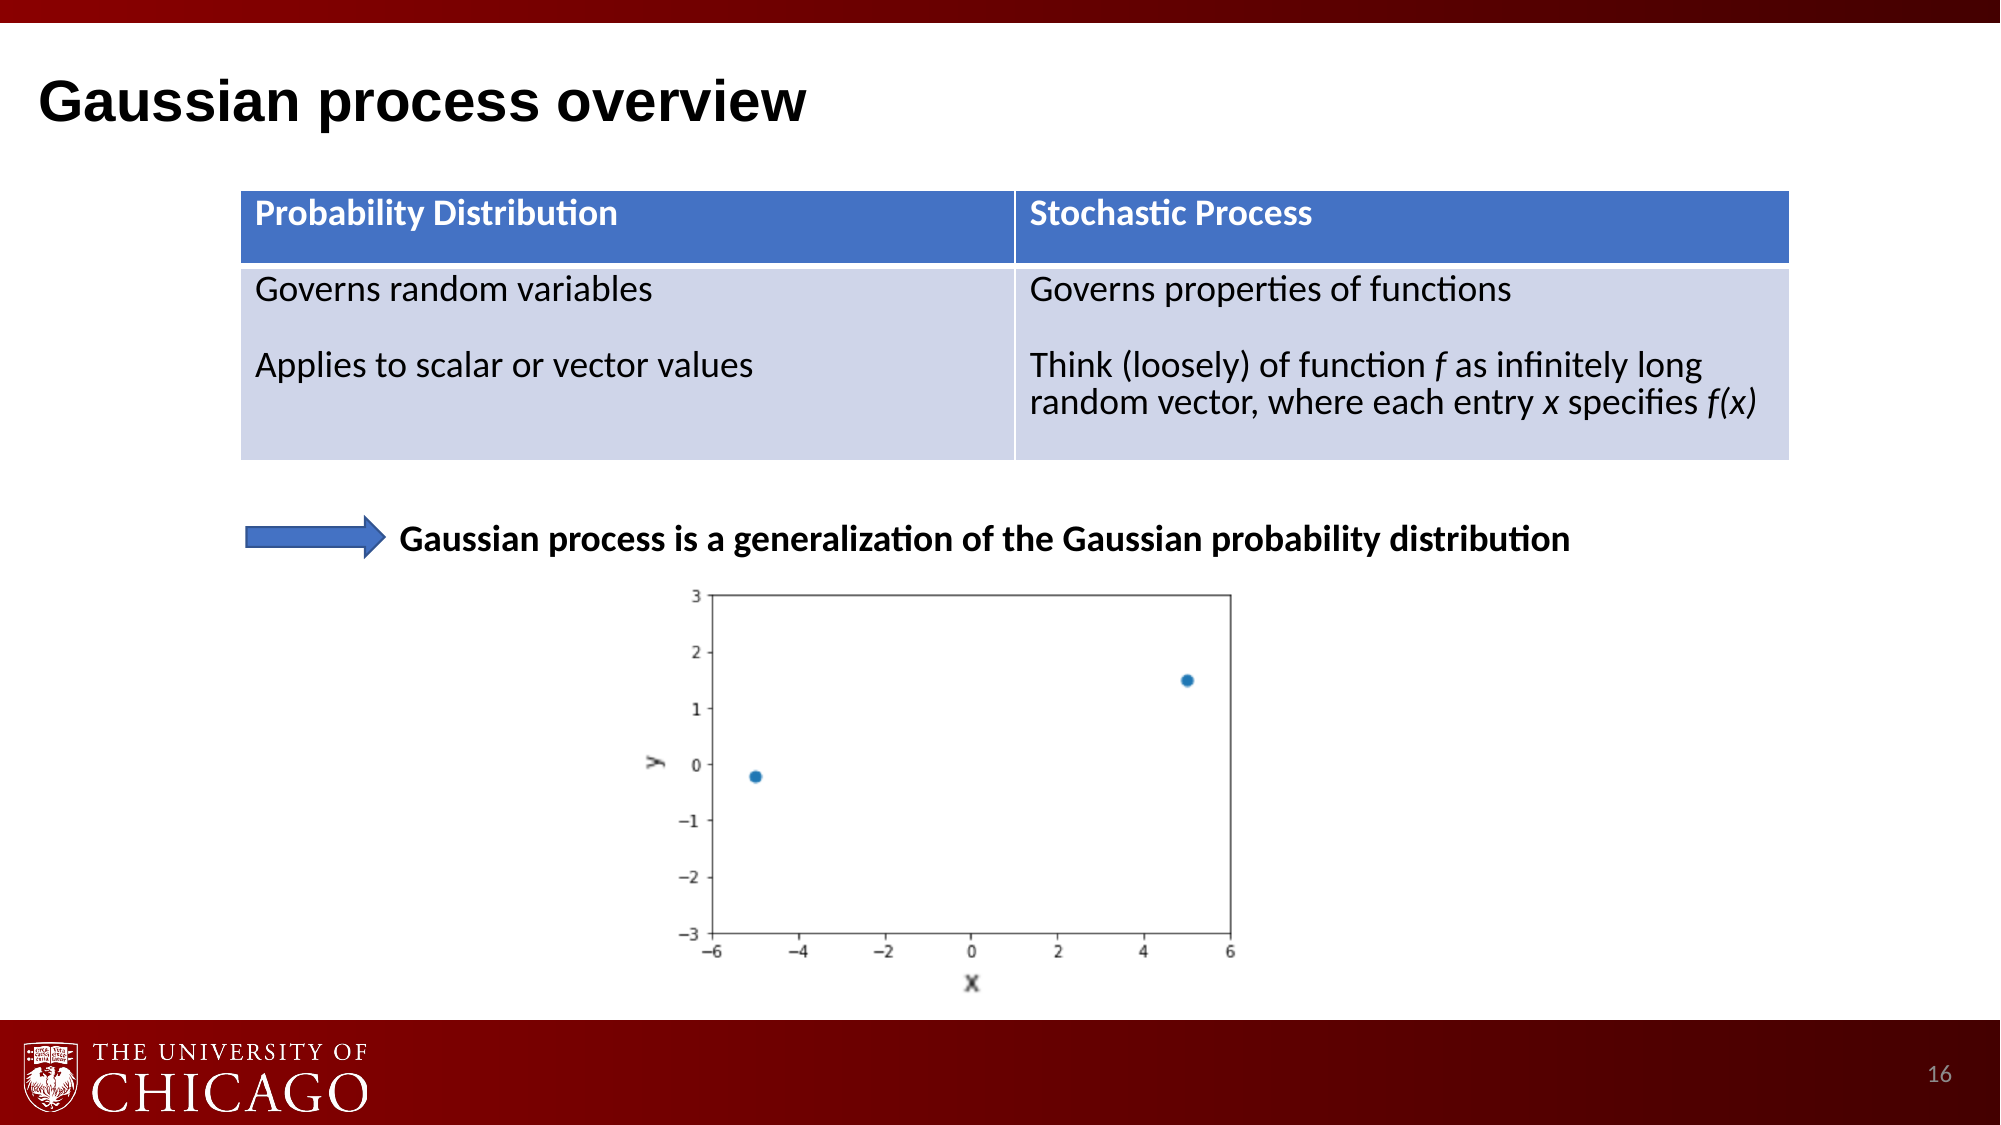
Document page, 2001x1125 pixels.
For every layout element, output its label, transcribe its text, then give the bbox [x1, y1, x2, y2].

picture [23, 1042, 367, 1112]
table_header Probability Distribution [241, 191, 1014, 263]
table_cell Governs random variables Applies to scalar or vector values [241, 269, 1014, 460]
slide_number 16 [1517, 1042, 1968, 1103]
picture [678, 581, 1249, 1002]
text_box Gaussian process overview [23, 55, 1704, 141]
picture [635, 742, 674, 780]
table_cell Governs properties of functions Think (loosely) of function f as infinitely long random vector, where each entry x specifies f(x) [1016, 269, 1789, 460]
table_header Stochastic Process [1016, 191, 1789, 263]
text_box [0, 0, 2000, 23]
text_box Gaussian process is a generalization of the Gaussian probability distribution [384, 506, 1592, 567]
text_box [0, 1020, 2000, 1125]
text_box [245, 514, 387, 560]
